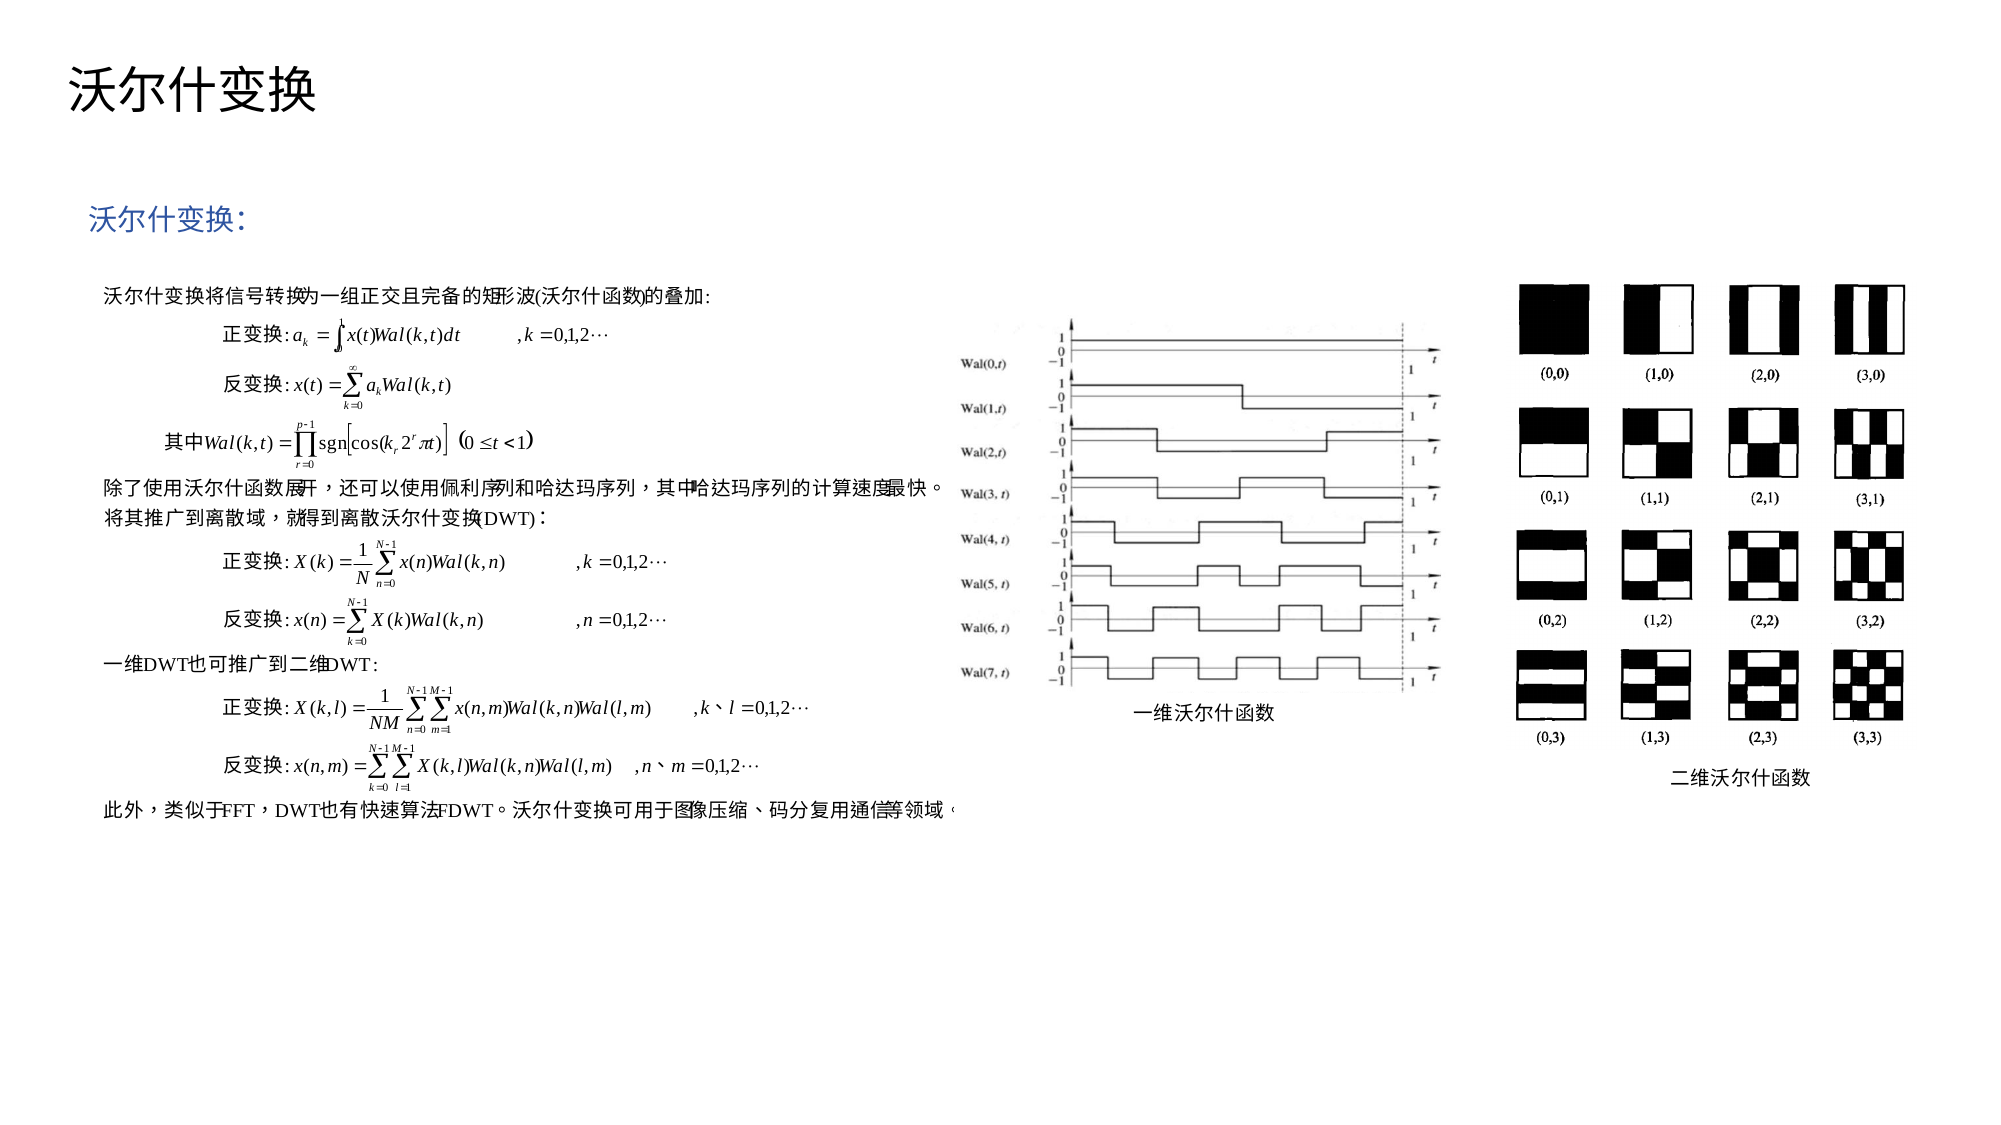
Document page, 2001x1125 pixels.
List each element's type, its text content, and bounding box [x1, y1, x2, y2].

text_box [1667, 764, 1811, 793]
picture [955, 310, 1464, 694]
text_box 沃尔什变换： [74, 194, 908, 245]
picture [1506, 282, 1918, 750]
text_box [101, 282, 955, 825]
text_box 沃尔什变换 [52, 51, 568, 127]
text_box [1130, 700, 1274, 728]
